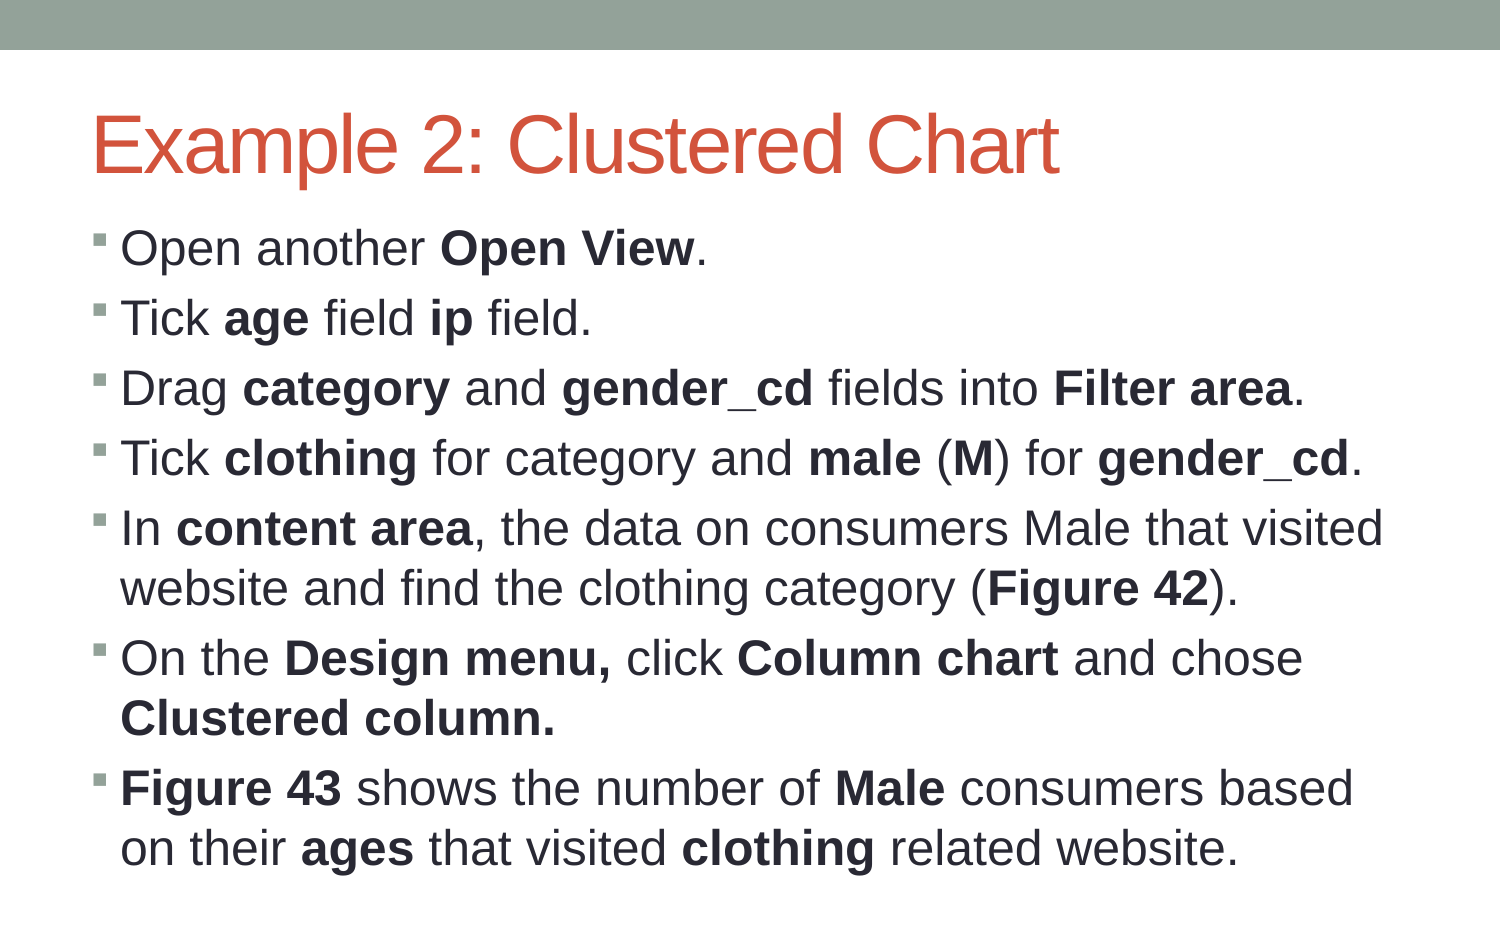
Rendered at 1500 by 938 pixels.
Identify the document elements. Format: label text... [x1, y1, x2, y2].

title Example 2: Clustered Chart [75, 72, 1425, 207]
list Open another Open View. Tick age field ip field. Drag category and gender_cd fields into Filter area. Tick clothing for category and male (M) for gender_cd. In content area, the data on consumers Male that visited website and find the clothing category (Figure 42). On the Design menu, click Column chart and chose Clustered column. Figure 43 shows the number of Male consumers based on their ages that visited clothing related website. [75, 207, 1425, 896]
